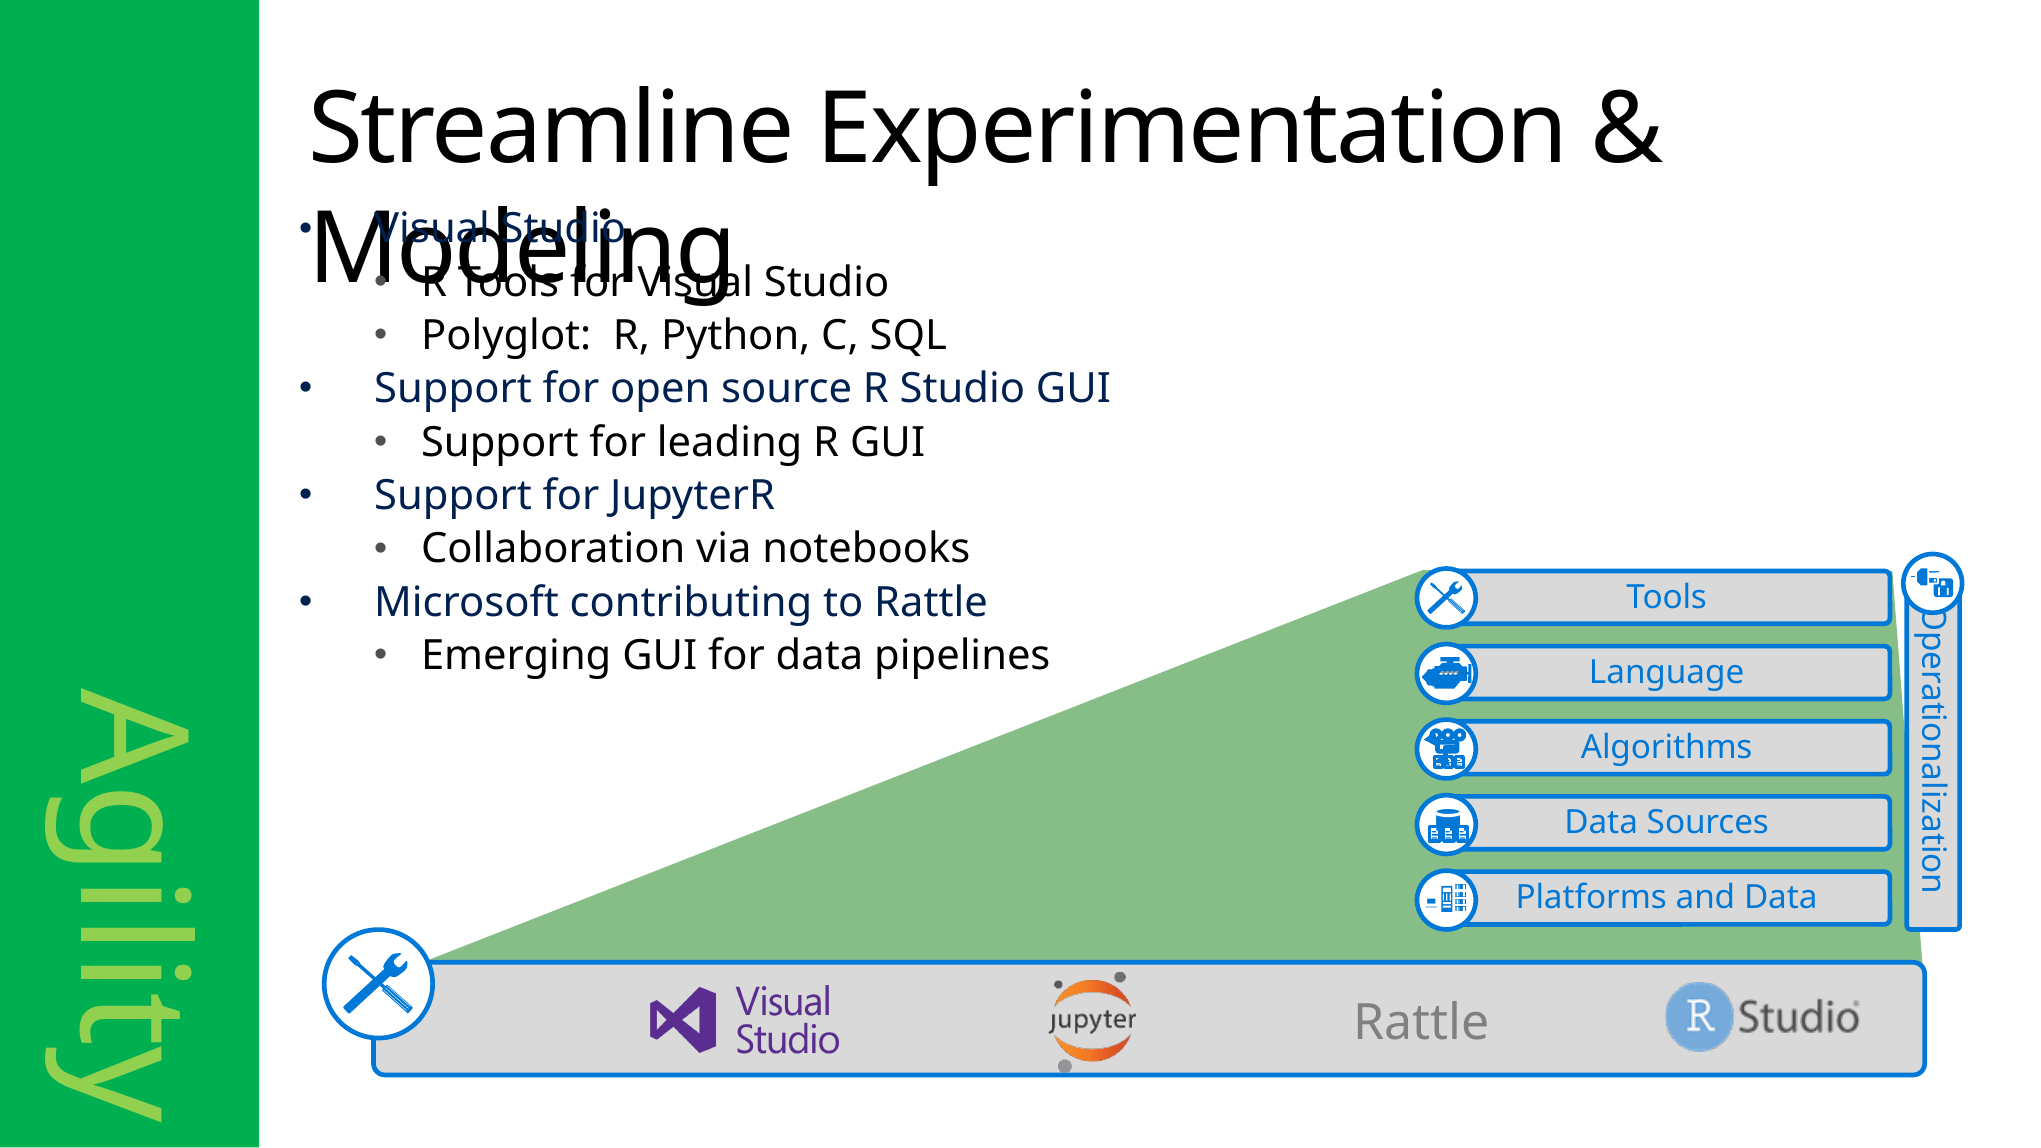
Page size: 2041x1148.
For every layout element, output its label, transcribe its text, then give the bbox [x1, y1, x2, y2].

text_box [507, 915, 1416, 929]
title Streamline Experimentation & Modeling [284, 48, 2010, 198]
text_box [1416, 553, 1963, 930]
list Agility [0, 0, 260, 1148]
text_box [376, 356, 1904, 916]
list Visual Studio R Tools for Visual Studio Polyglot: R, Python, C, SQL Support for open source R Studio GUI Support for leading R GUI Support for JupyterR Collaboration via notebooks Microsoft contributing to Rattle Emerging GUI for data pipelines [284, 199, 1364, 705]
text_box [323, 929, 1925, 1081]
